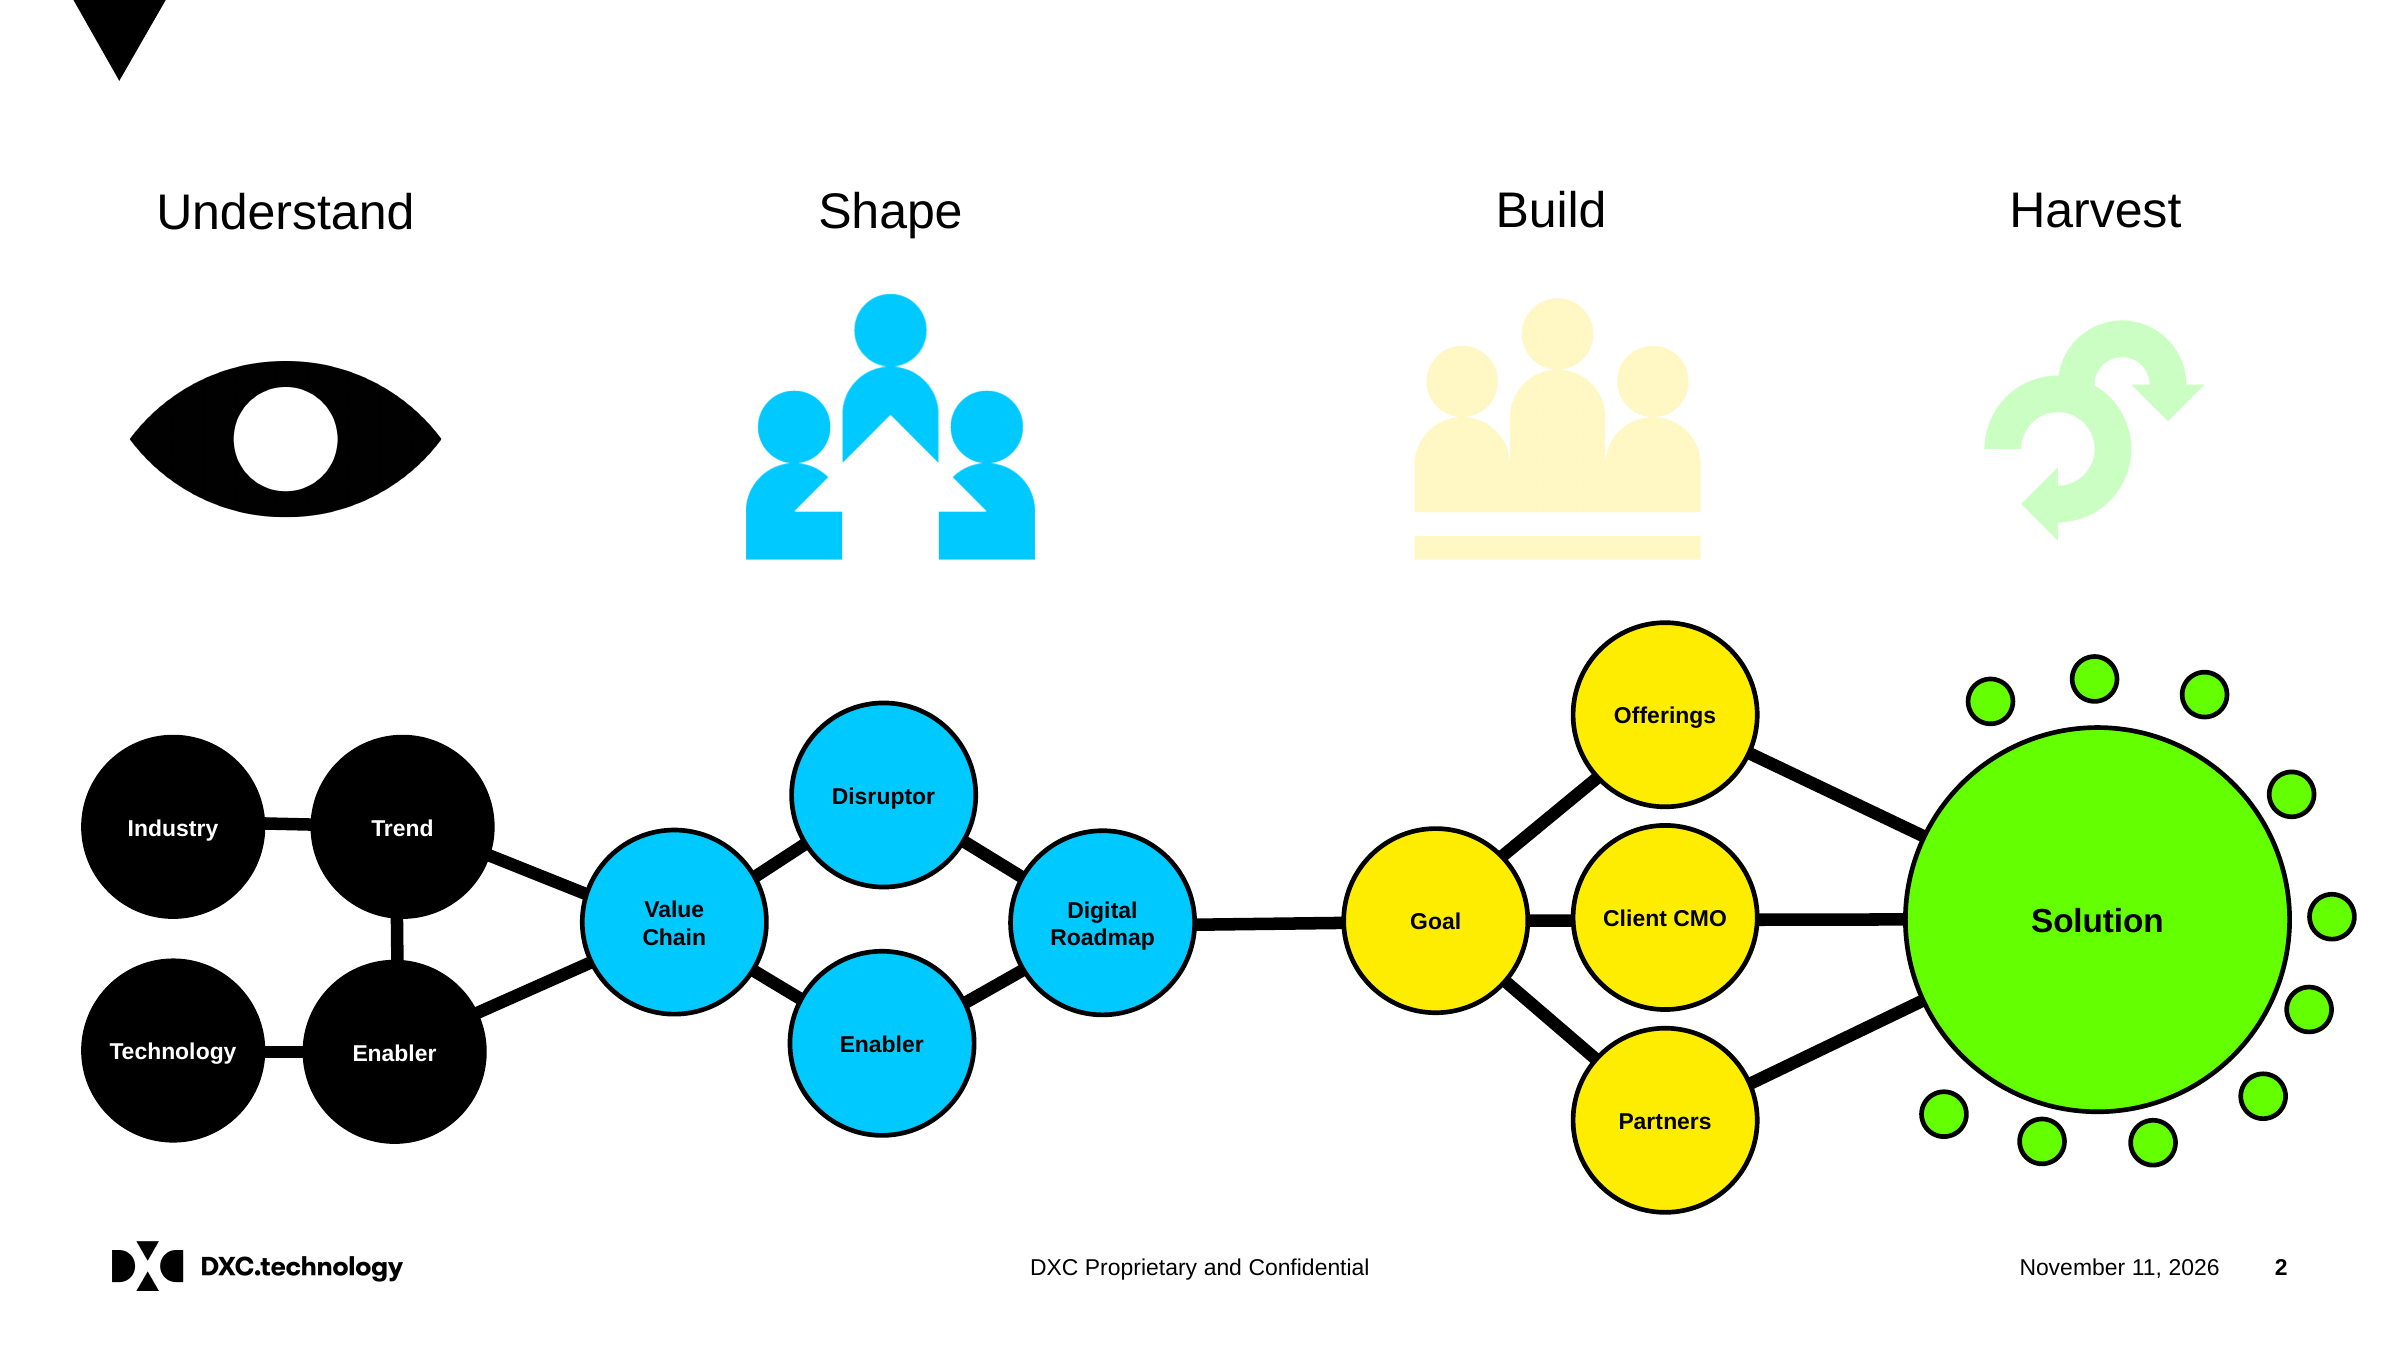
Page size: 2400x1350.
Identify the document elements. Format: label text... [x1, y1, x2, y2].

text_box Enabler [302, 1051, 487, 1144]
text_box Industry [81, 734, 266, 919]
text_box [1758, 713, 1905, 1125]
text_box Technology [81, 958, 266, 1143]
text_box Trend [310, 734, 495, 821]
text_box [392, 820, 582, 1051]
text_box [582, 170, 1195, 1136]
text_box Trend [310, 827, 392, 919]
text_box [1195, 921, 1343, 926]
text_box Enabler [302, 959, 392, 1051]
text_box Understand [129, 171, 442, 247]
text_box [1905, 170, 2355, 1166]
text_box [1343, 170, 1758, 1213]
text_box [172, 821, 392, 827]
picture [129, 282, 442, 596]
